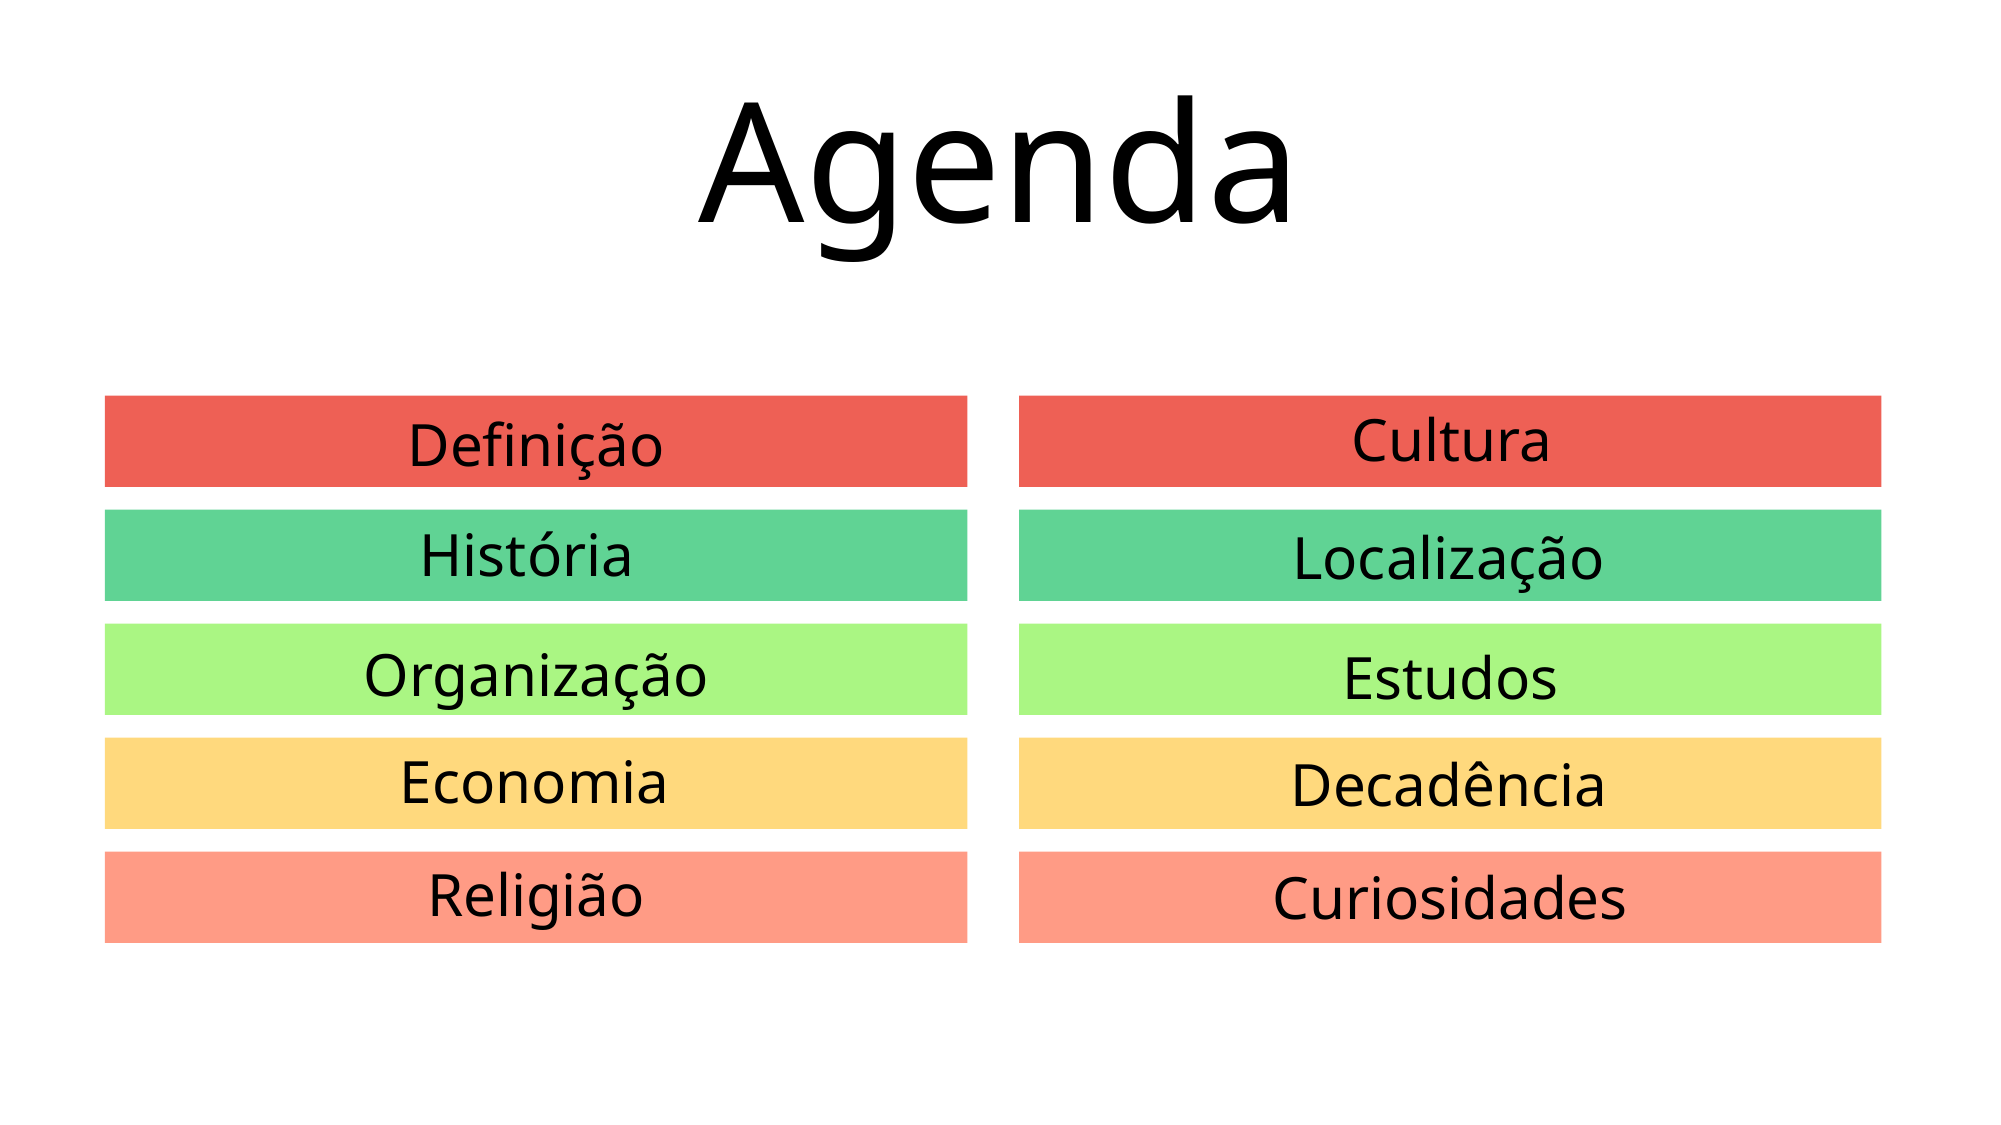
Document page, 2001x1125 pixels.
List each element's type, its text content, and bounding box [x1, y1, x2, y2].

text_box [104, 508, 968, 602]
text_box [1018, 737, 1883, 830]
text_box [104, 623, 968, 630]
text_box Economia [103, 737, 966, 823]
text_box Estudos [1018, 633, 1882, 719]
text_box Organização [104, 630, 968, 716]
text_box [1018, 623, 1883, 716]
text_box Religião [104, 850, 968, 935]
title Agenda [137, 59, 1863, 278]
text_box [104, 395, 968, 401]
text_box Definição [104, 401, 968, 486]
text_box [104, 737, 968, 830]
text_box [1018, 395, 1883, 488]
text_box Decadência [1017, 740, 1880, 826]
text_box [104, 935, 968, 944]
text_box Localização [1017, 513, 1880, 599]
text_box Cultura [1020, 395, 1884, 481]
text_box [1018, 850, 1883, 944]
text_box História [103, 510, 966, 596]
text_box Curiosidades [1018, 853, 1882, 939]
text_box [1018, 508, 1883, 602]
